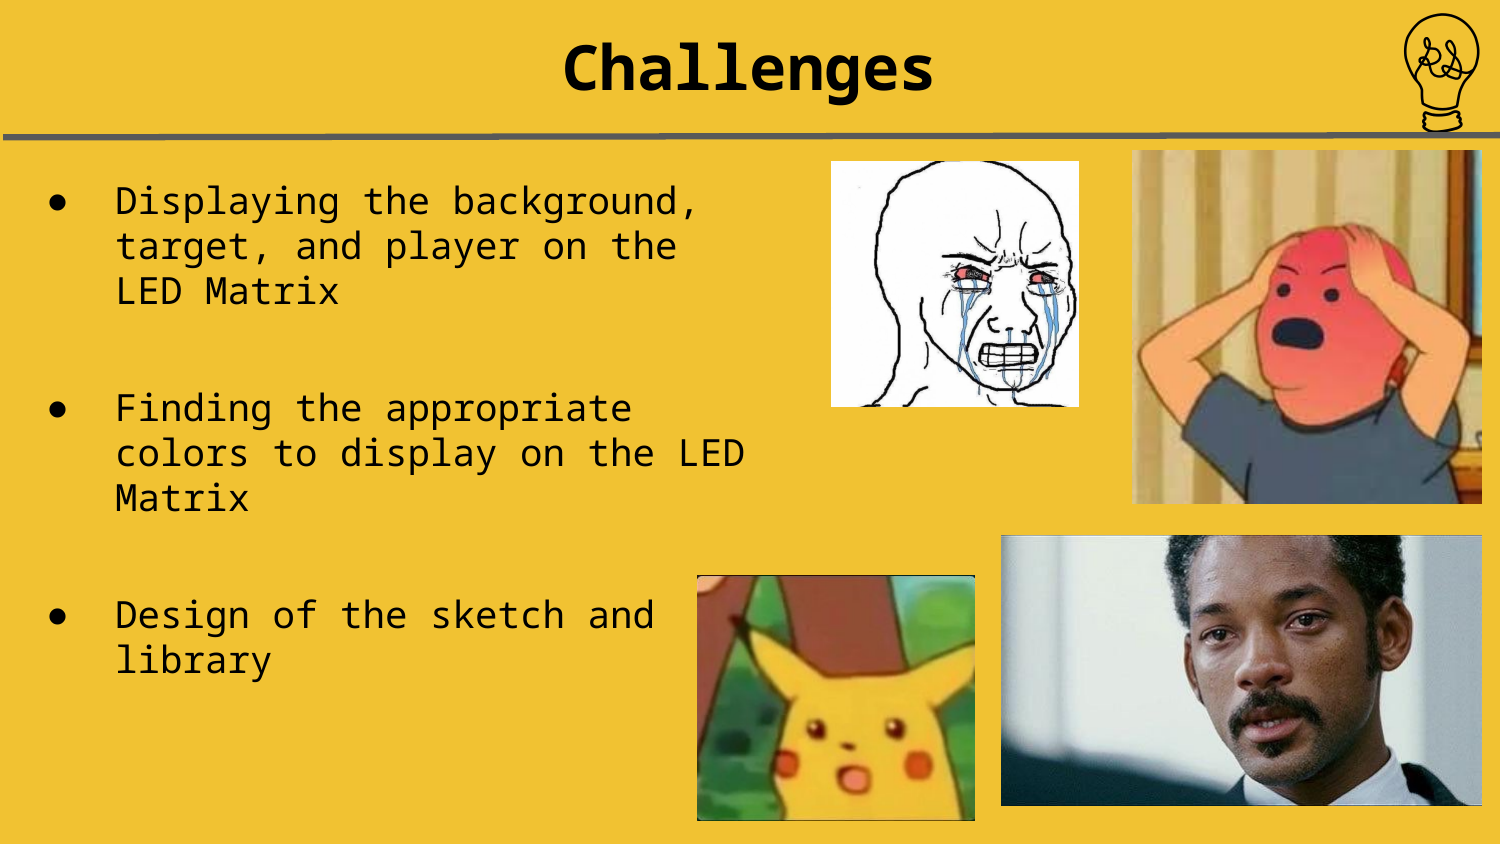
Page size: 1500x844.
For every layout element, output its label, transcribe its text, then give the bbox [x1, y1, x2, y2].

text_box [2, 134, 1500, 138]
picture [1001, 535, 1482, 806]
text_box Design of the sketch and library [25, 575, 694, 759]
picture [1132, 150, 1482, 504]
picture [830, 161, 1079, 407]
text_box Finding the appropriate colors to display on the LED Matrix [25, 368, 777, 552]
picture [696, 575, 976, 821]
text_box Challenges [0, 12, 1500, 135]
text_box Displaying the background, target, and player on the LED Matrix [25, 161, 777, 345]
